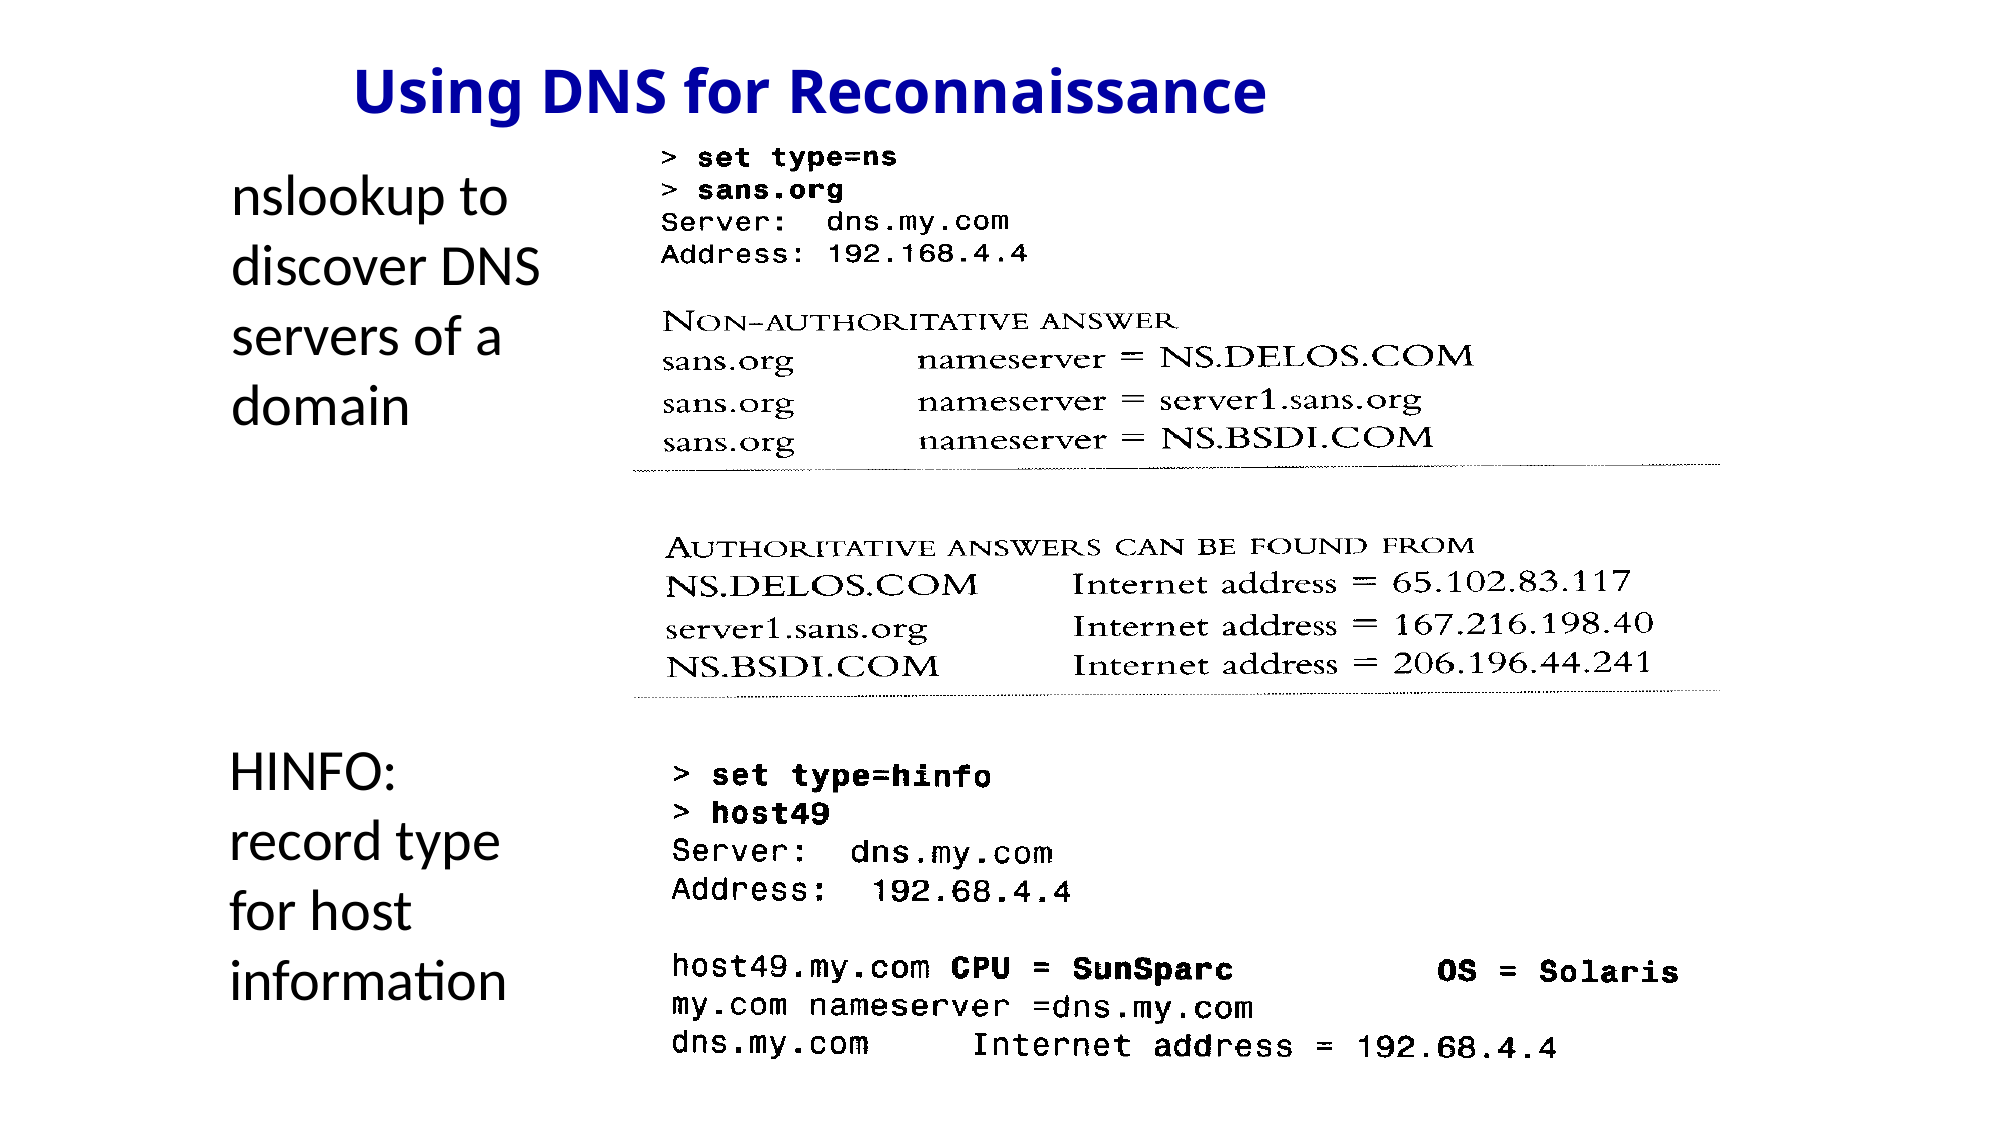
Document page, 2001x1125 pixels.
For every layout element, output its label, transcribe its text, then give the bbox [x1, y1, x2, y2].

picture [633, 749, 1792, 1079]
text_box nslookup to discover DNS servers of a domain [216, 149, 580, 445]
picture [633, 137, 1725, 715]
title Using DNS for Reconnaissance [337, 50, 1613, 138]
text_box HINFO: record type for host information [214, 724, 577, 1020]
